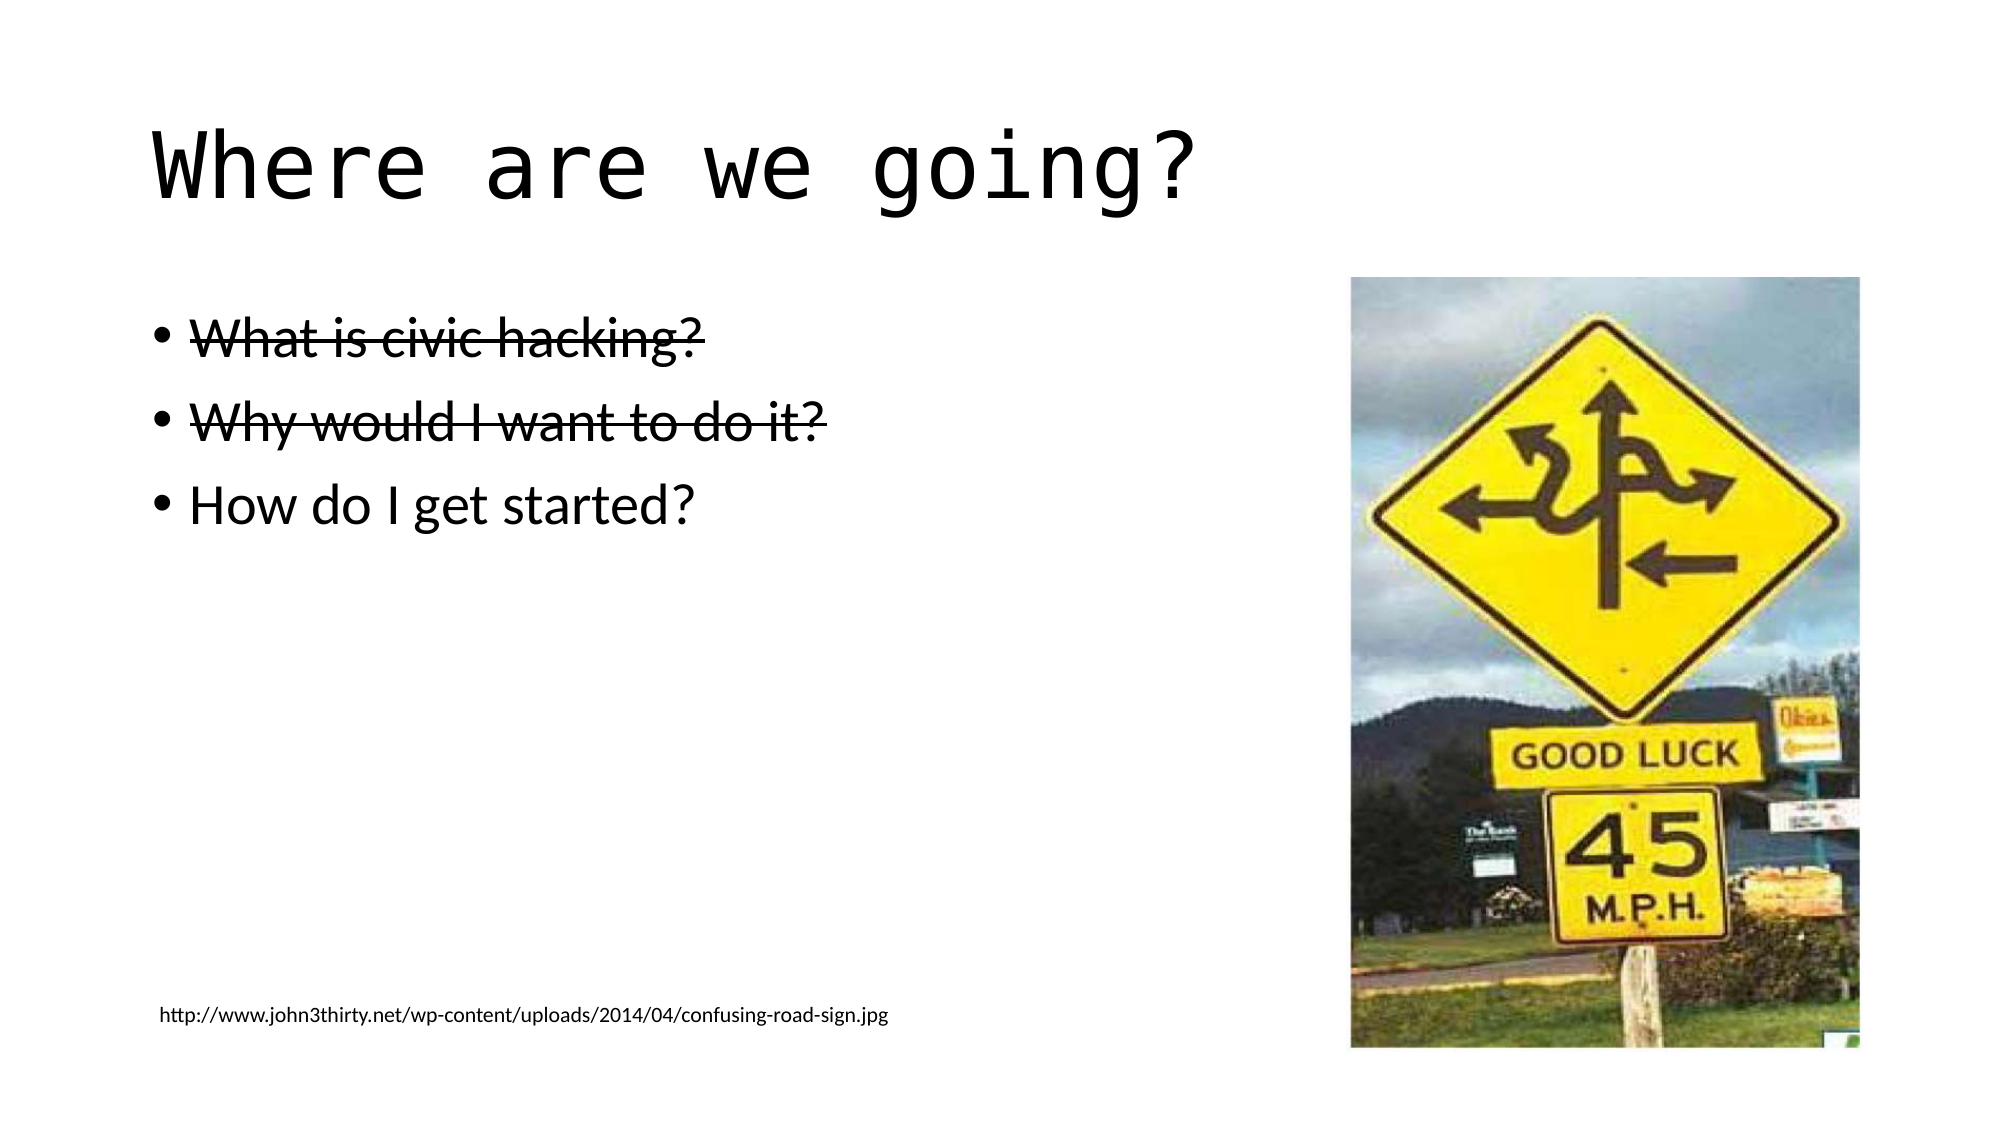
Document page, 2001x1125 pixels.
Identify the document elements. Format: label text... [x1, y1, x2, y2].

picture [1346, 277, 1863, 1053]
text_box http://www.john3thirty.net/wp-content/uploads/2014/04/confusing-road-sign.jpg [144, 993, 905, 1035]
list What is civic hacking? Why would I want to do it? How do I get started? [137, 299, 1346, 1014]
title Where are we going? [137, 59, 1863, 278]
